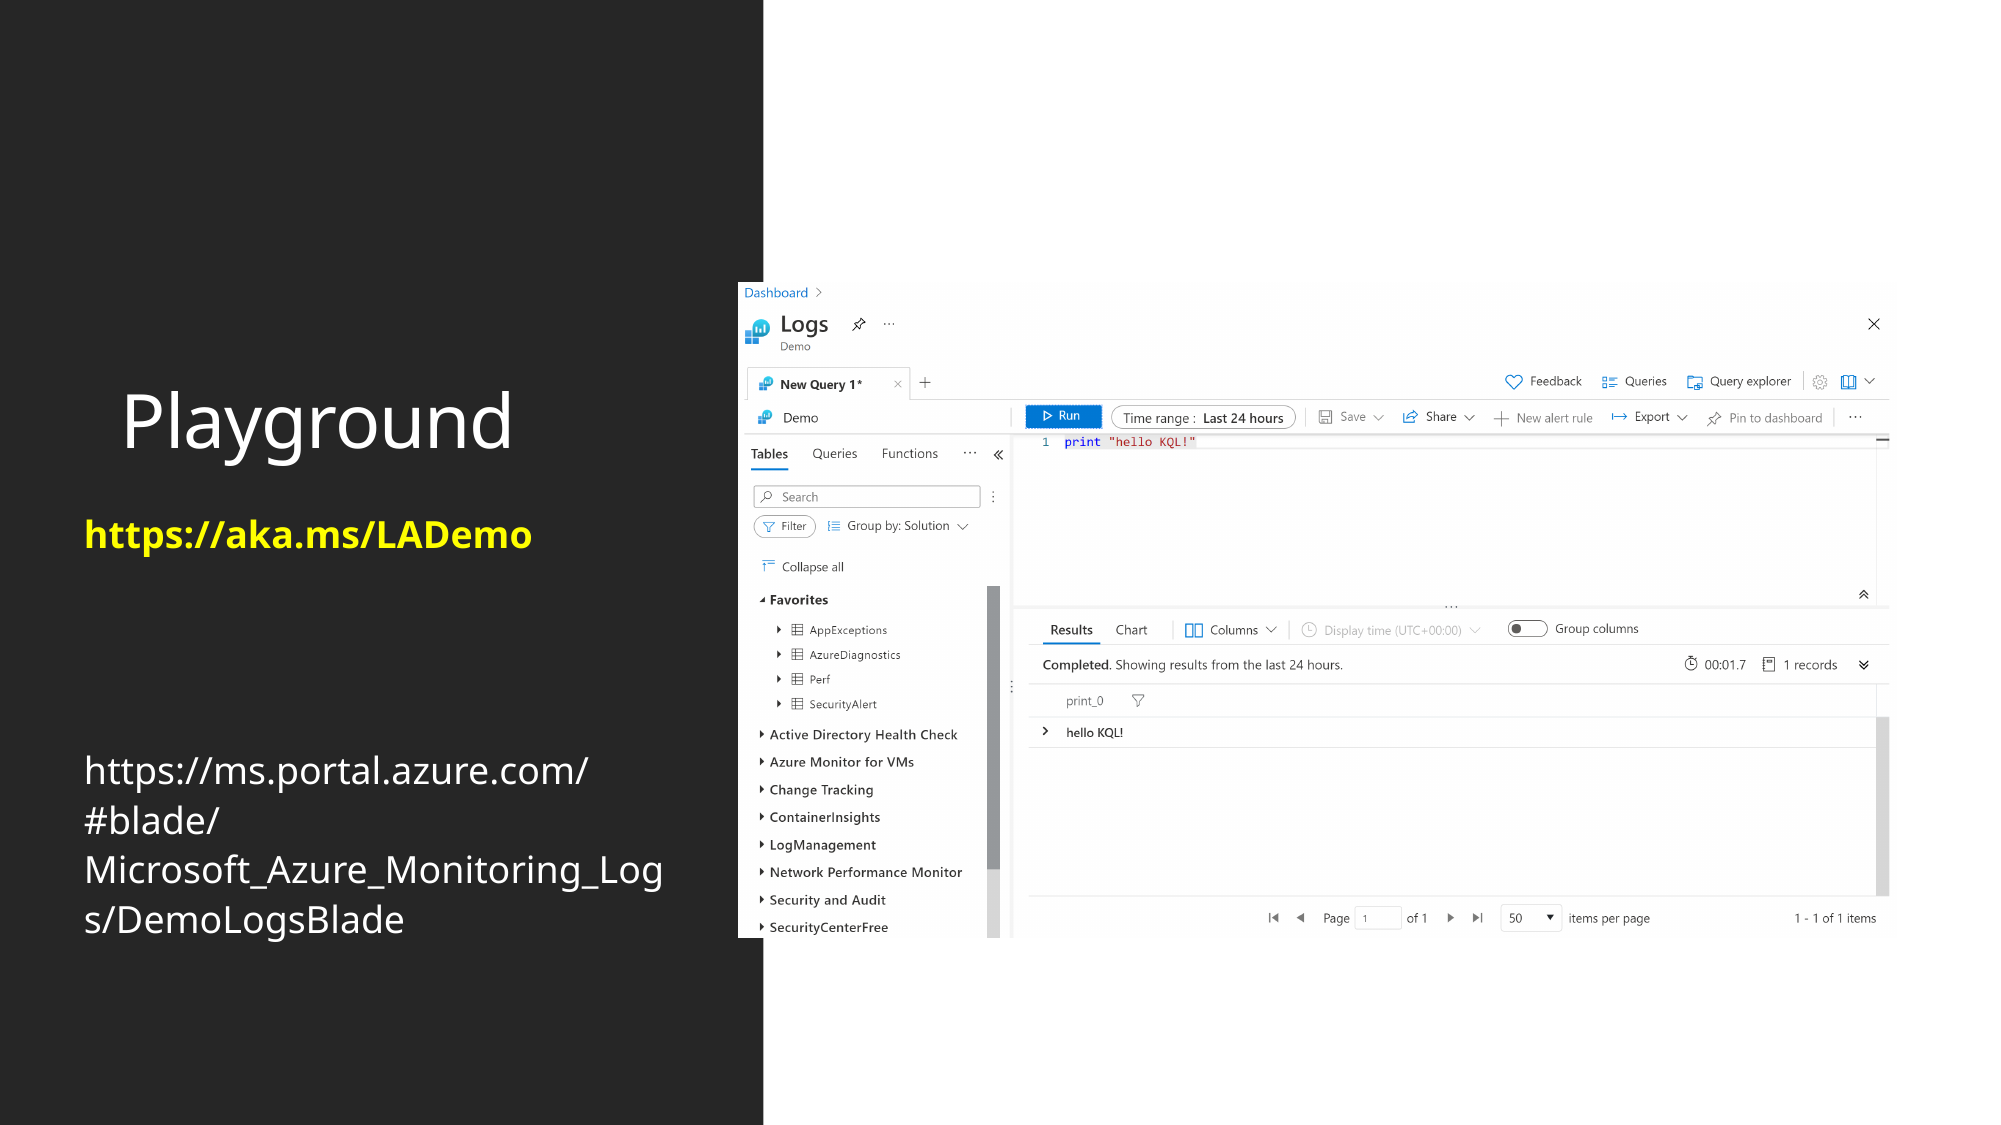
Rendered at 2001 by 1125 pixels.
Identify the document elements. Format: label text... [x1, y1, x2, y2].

picture [737, 282, 1898, 938]
title Playground [105, 128, 683, 473]
list https://aka.ms/LADemo https://ms.portal.azure.com/#blade/Microsoft_Azure_Monitoring_Logs/DemoLogsBlade [68, 499, 683, 1002]
